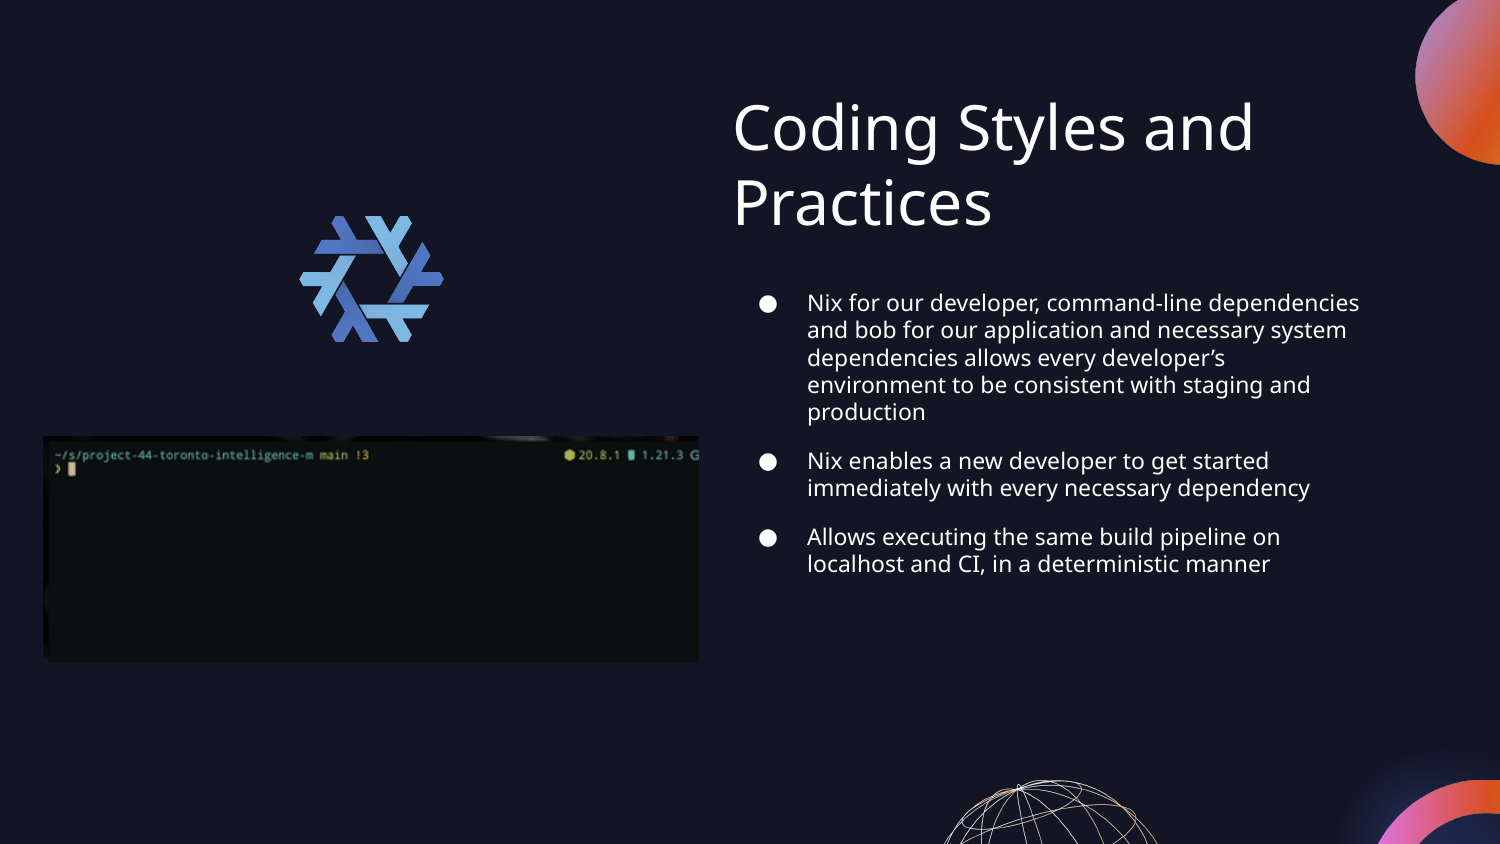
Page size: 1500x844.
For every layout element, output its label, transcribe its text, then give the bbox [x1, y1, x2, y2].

picture [927, 780, 1174, 844]
picture [298, 216, 444, 342]
picture [1293, 662, 1500, 844]
picture [43, 436, 699, 664]
picture [1415, 0, 1500, 165]
subtitle Nix for our developer, command-line dependencies and bob for our application and necessary system dependencies allows every developer’s environment to be consistent with staging and production Nix enables a new developer to get started immediately with every necessary dependency Allows executing the same build pipeline on localhost and CI, in a deterministic manner [716, 302, 1383, 708]
title Coding Styles and Practices [716, 72, 1311, 253]
